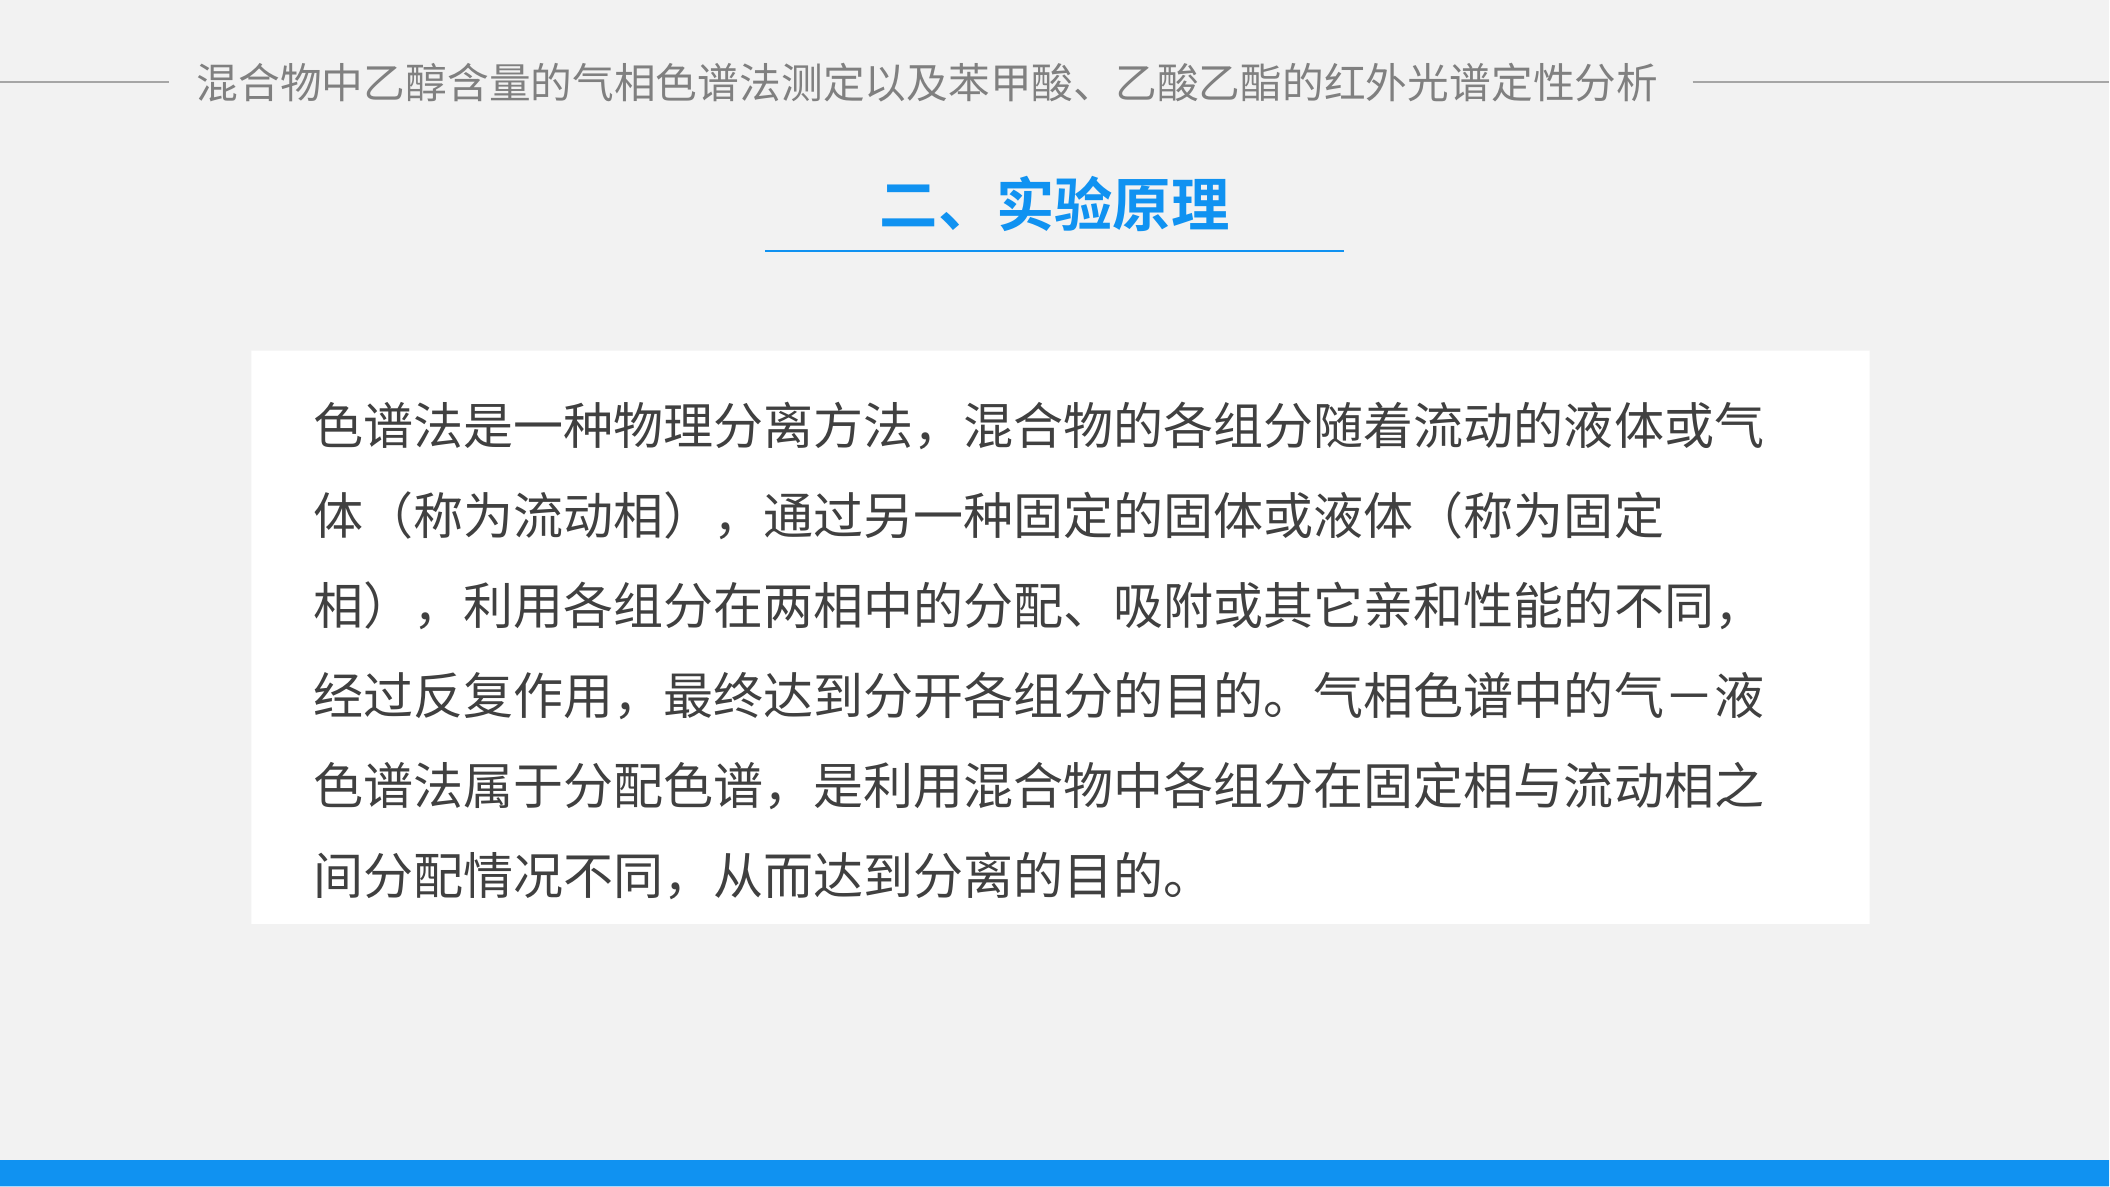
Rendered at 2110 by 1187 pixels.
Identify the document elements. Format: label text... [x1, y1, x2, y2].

text_box [250, 350, 1871, 925]
text_box 二、实验原理 [830, 168, 1280, 239]
text_box 色谱法是一种物理分离方法，混合物的各组分随着流动的液体或气体（称为流动相），通过另一种固定的固体或液体（称为固定相），利用各组分在两相中的分配、吸附或其它亲和性能的不同，经过反复作用，最终达到分开各组分的目的。气相色谱中的气－液色谱法属于分配色谱，是利用混合物中各组分在固定相与流动相之间分配情况不同，从而达到分离的目的。 [298, 356, 1811, 912]
